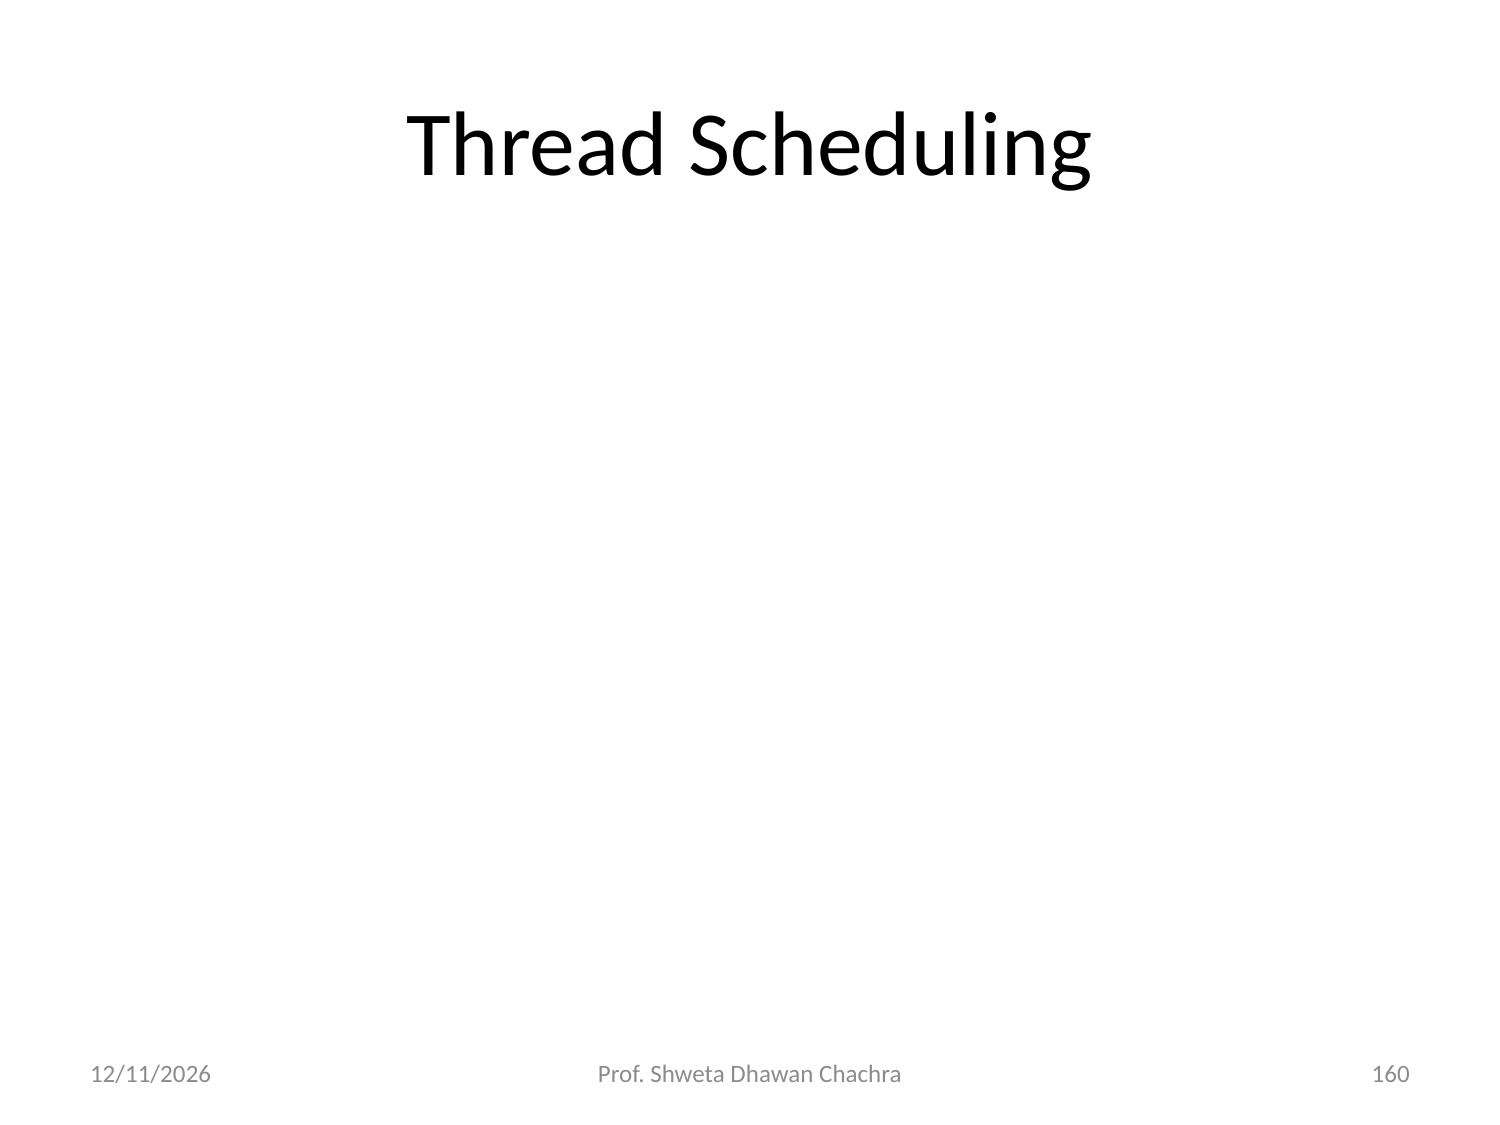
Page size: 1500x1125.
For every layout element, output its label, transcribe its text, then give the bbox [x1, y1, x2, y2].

slide_number 160 [1074, 1042, 1425, 1103]
footer Prof. Shweta Dhawan Chachra [512, 1042, 988, 1103]
title Thread Scheduling [75, 45, 1425, 233]
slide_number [75, 1042, 425, 1103]
